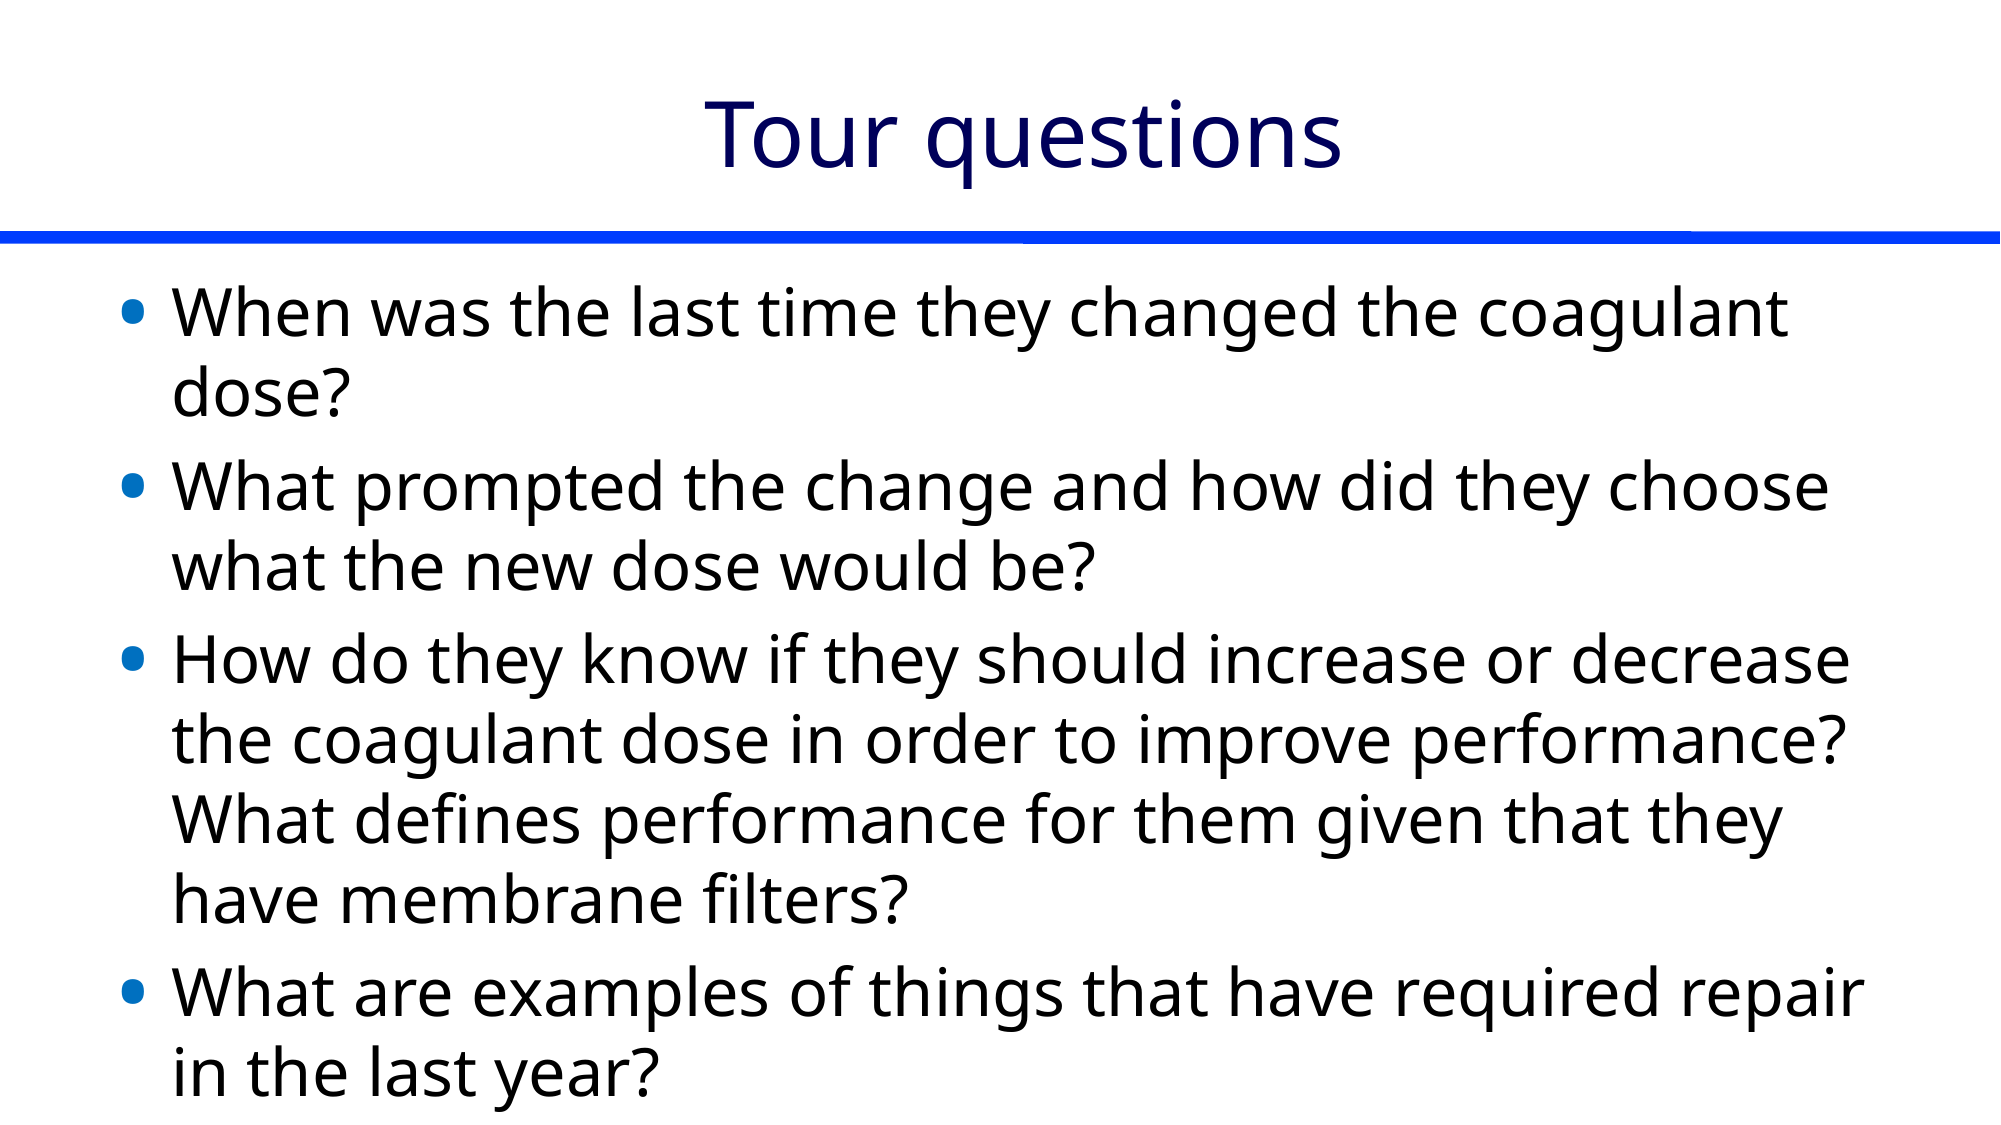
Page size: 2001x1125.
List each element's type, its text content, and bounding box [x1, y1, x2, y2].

title Tour questions [99, 37, 1950, 225]
list When was the last time they changed the coagulant dose? What prompted the change and how did they choose what the new dose would be? How do they know if they should increase or decrease the coagulant dose in order to improve performance? What defines performance for them given that they have membrane filters? What are examples of things that have required repair in the last year? What is their favorite thing about working with this plant? [99, 262, 1901, 1006]
